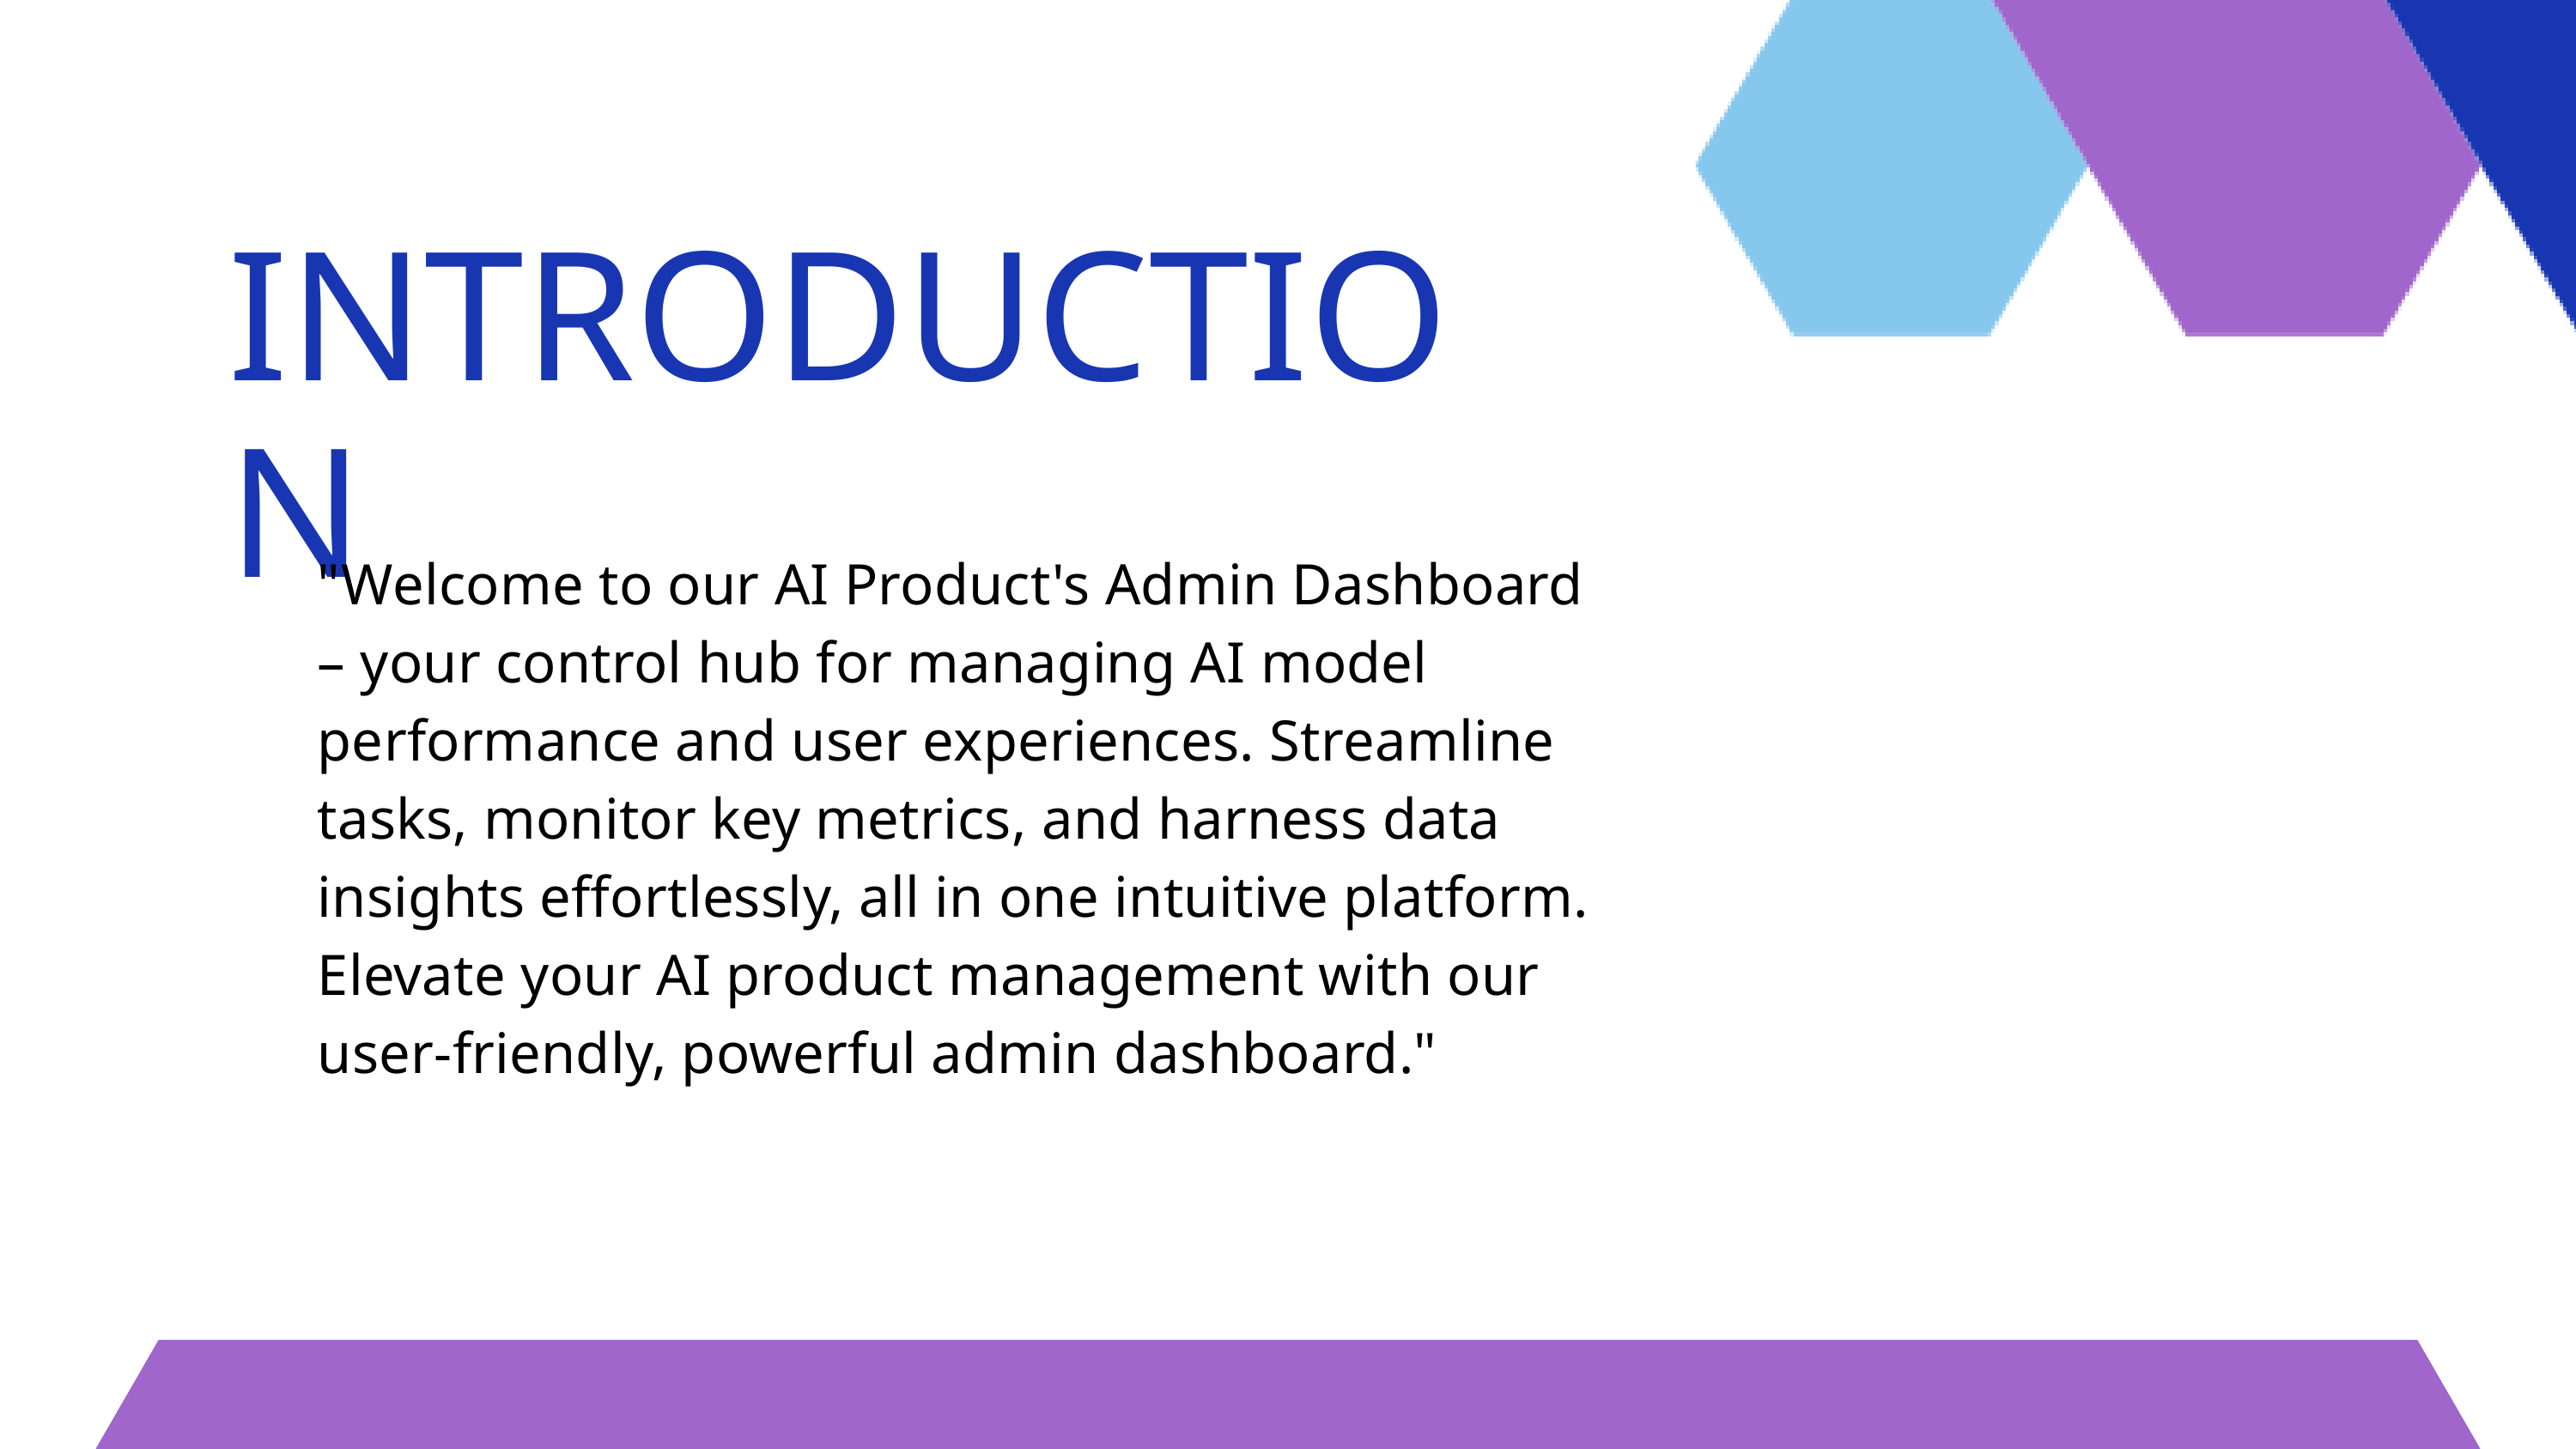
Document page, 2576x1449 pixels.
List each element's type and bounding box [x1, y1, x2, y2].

text_box [228, 209, 1559, 522]
text_box [1695, 0, 2576, 337]
text_box [95, 1339, 2481, 1449]
text_box [317, 437, 1624, 1158]
